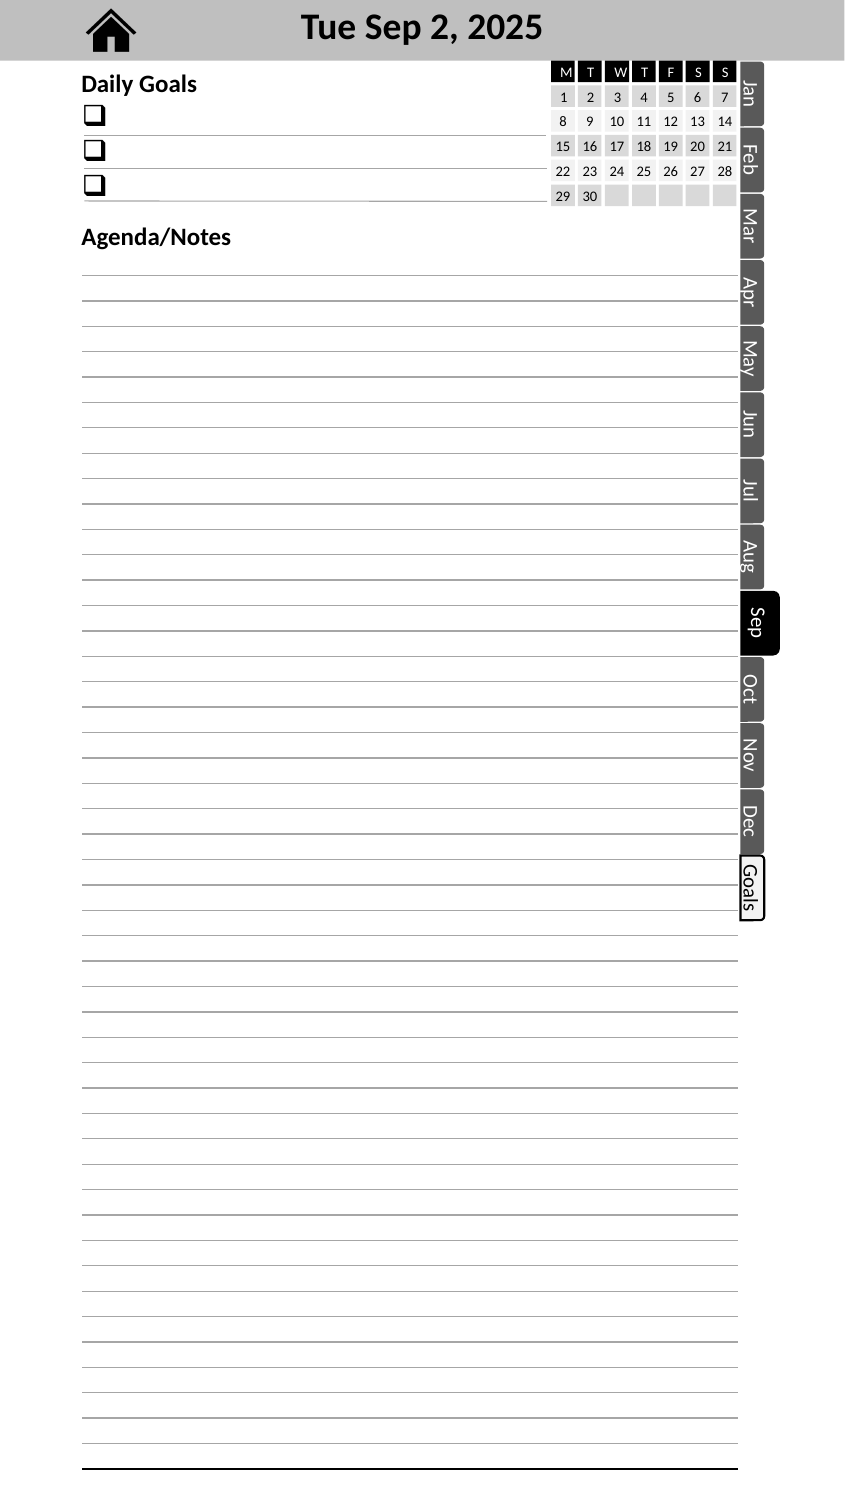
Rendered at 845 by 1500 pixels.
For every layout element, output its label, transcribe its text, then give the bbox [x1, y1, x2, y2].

picture [82, 1, 140, 59]
list Tue Sep 2, 2025 [190, 0, 655, 61]
